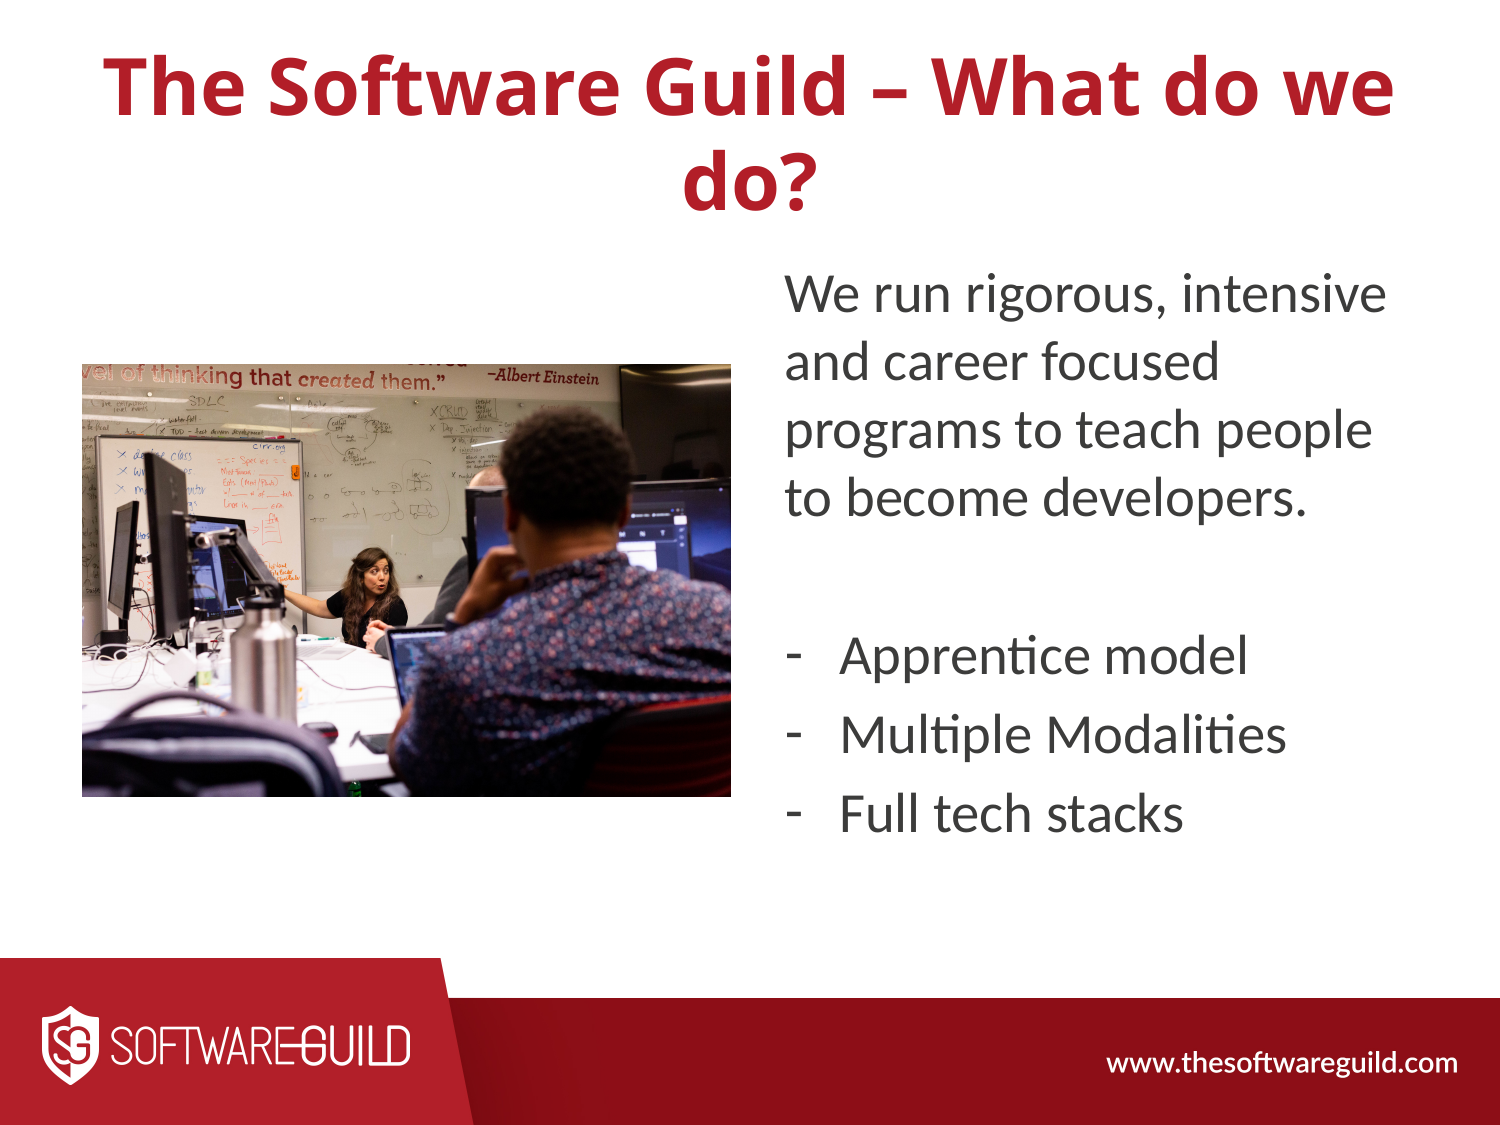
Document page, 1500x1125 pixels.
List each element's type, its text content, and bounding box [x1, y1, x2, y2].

picture [0, 0, 1500, 1125]
title The Software Guild – What do we do? [82, 66, 1418, 197]
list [81, 364, 731, 797]
list We run rigorous, intensive and career focused programs to teach people to become developers. Apprentice model Multiple Modalities Full tech stacks [769, 249, 1418, 912]
